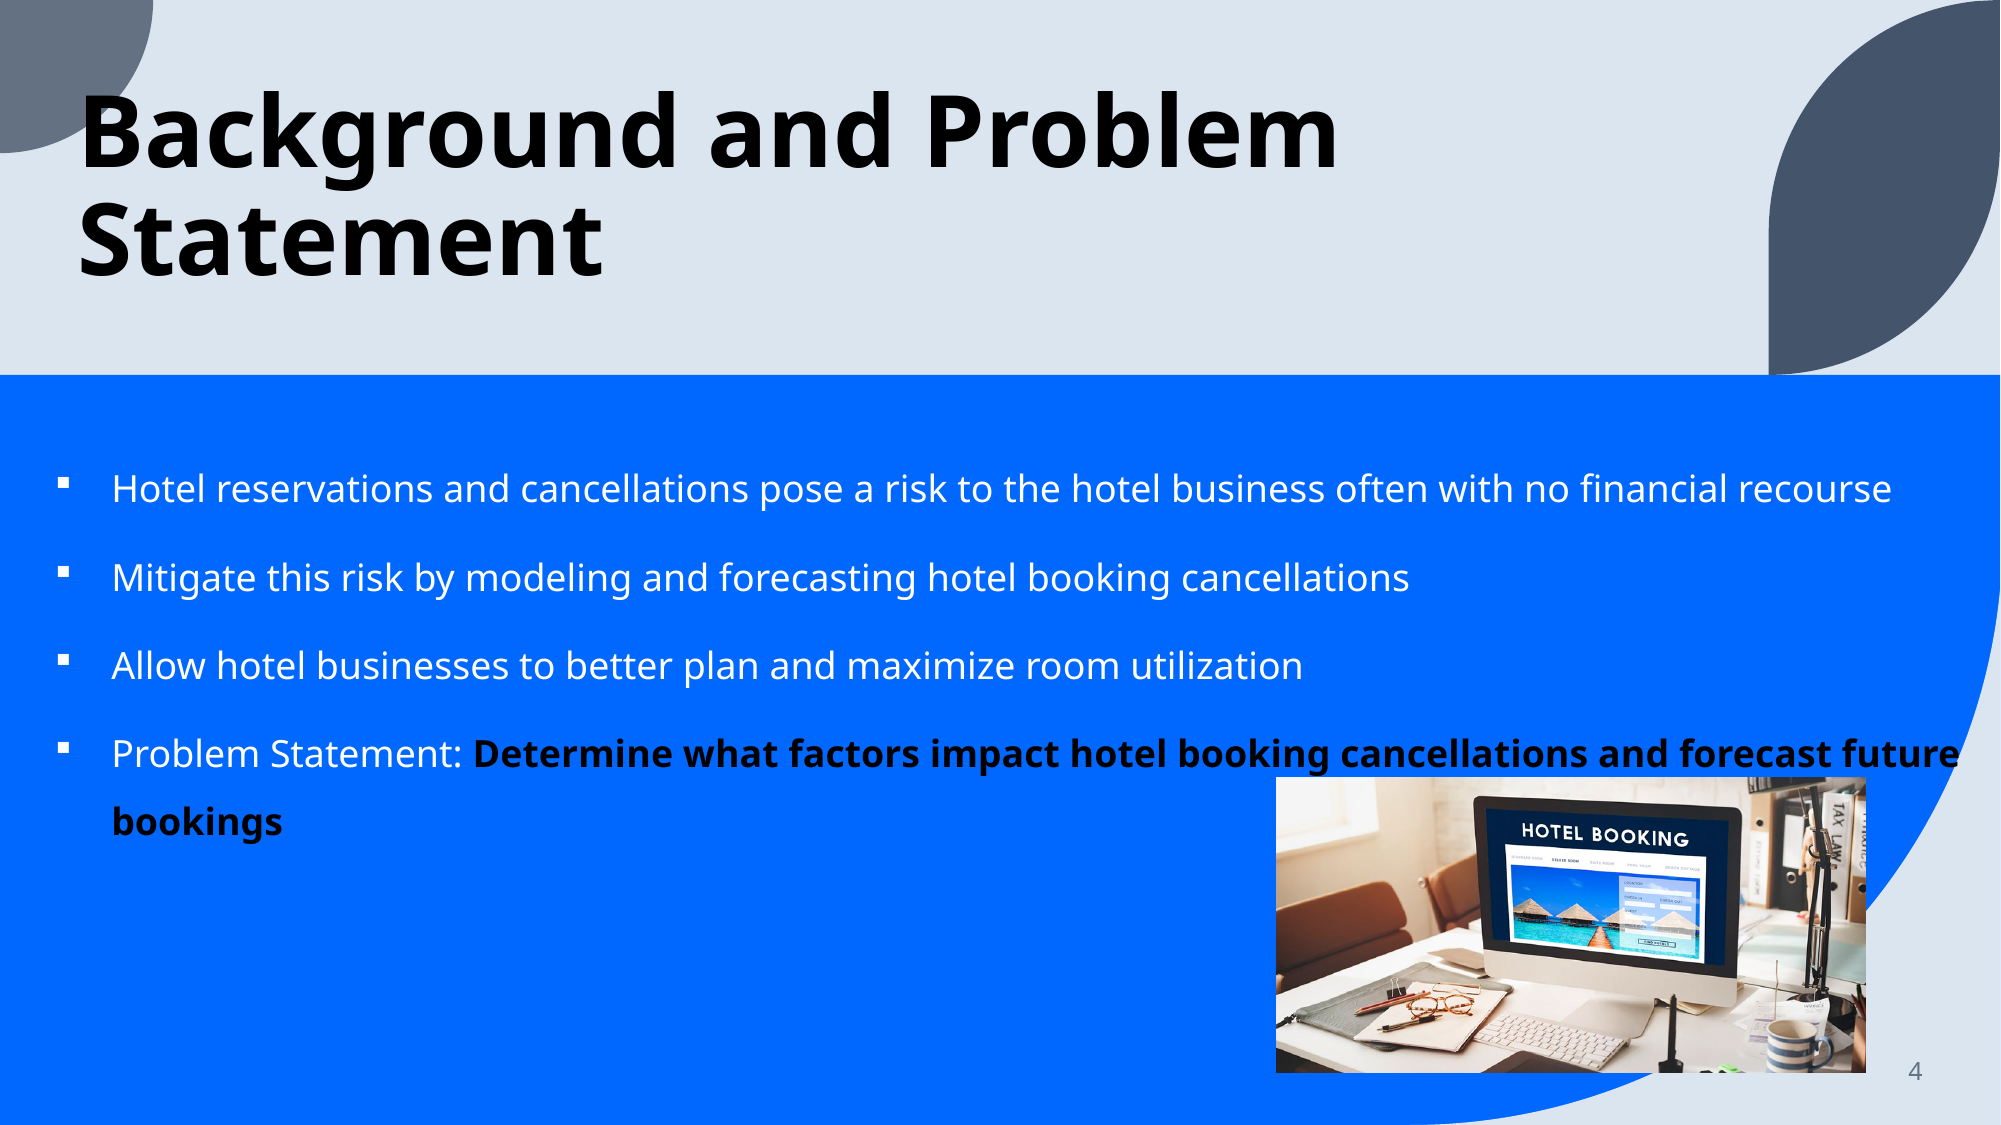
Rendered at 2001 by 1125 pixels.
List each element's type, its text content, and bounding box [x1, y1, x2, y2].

slide_number 4 [1674, 1042, 1938, 1103]
picture [1275, 777, 1866, 1073]
list Hotel reservations and cancellations pose a risk to the hotel business often with no financial recourse Mitigate this risk by modeling and forecasting hotel booking cancellations Allow hotel businesses to better plan and maximize room utilization Problem Statement: Determine what factors impact hotel booking cancellations and forecast future bookings [39, 435, 1978, 999]
title Background and Problem Statement [62, 87, 1779, 305]
